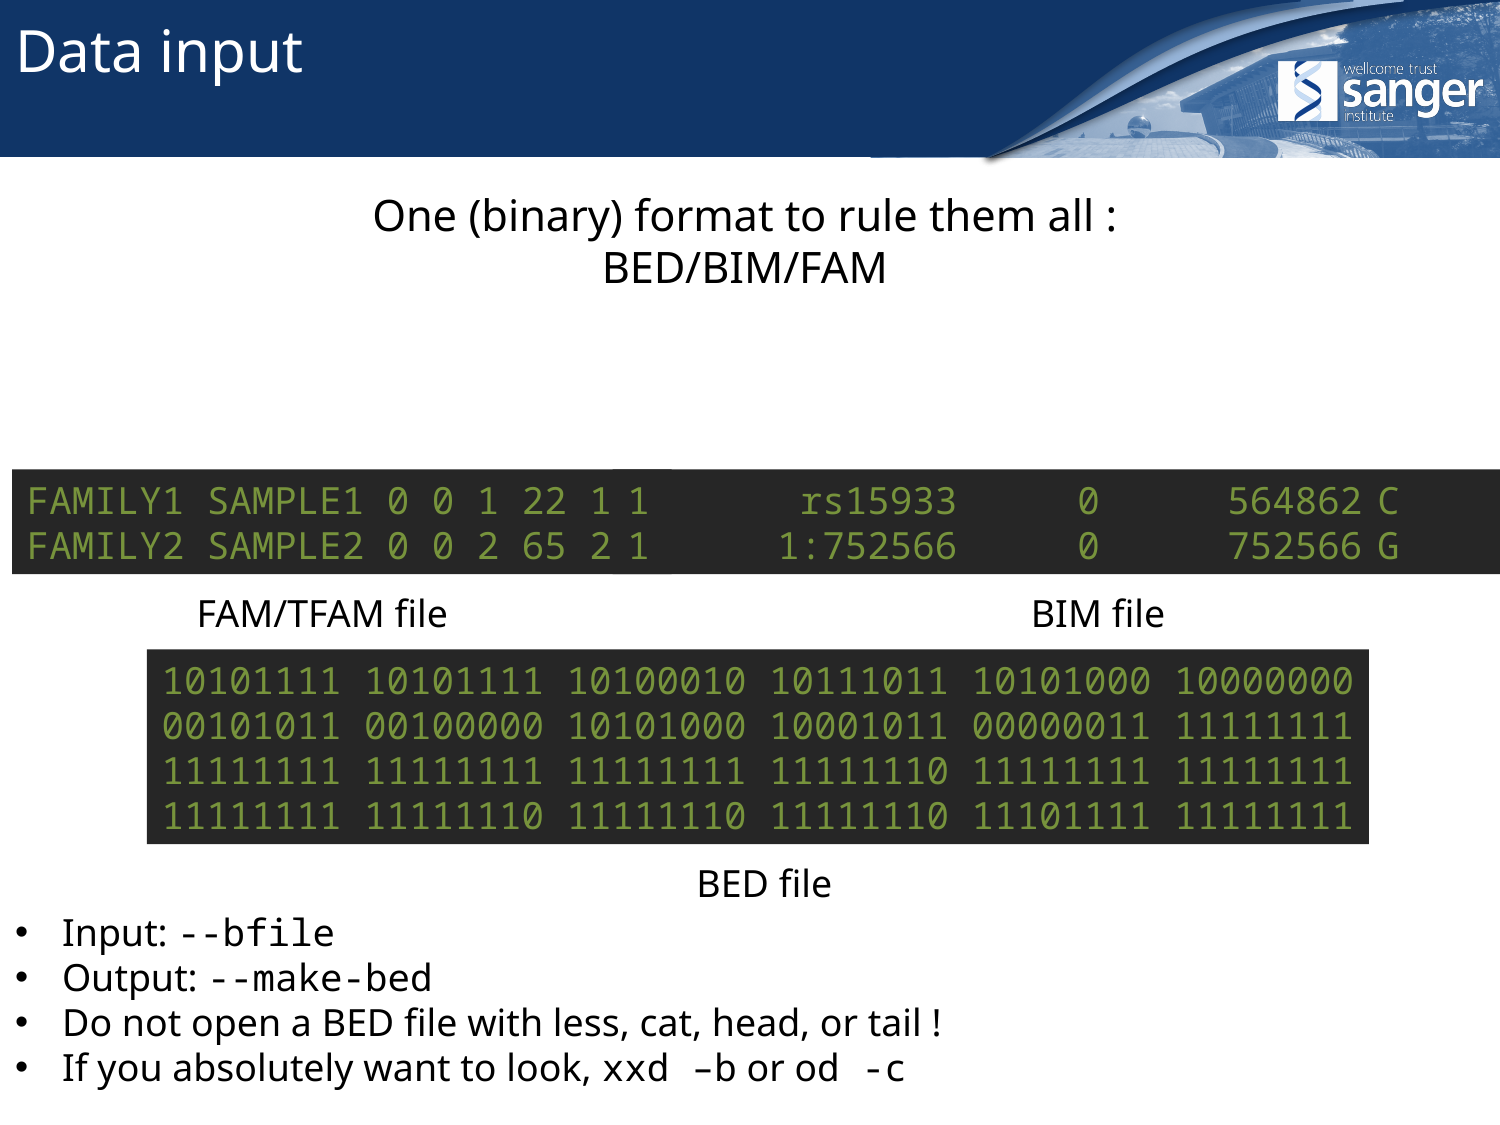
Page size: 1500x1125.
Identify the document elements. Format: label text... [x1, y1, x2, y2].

text_box 1 rs15933 0 564862 C T 1 1:752566 0 752566 G A [612, 469, 1500, 575]
text_box FAMILY1 SAMPLE1 0 0 1 22 1.5 FAMILY2 SAMPLE2 0 0 2 65 2.1 [12, 469, 612, 575]
text_box BIM file [1015, 582, 1180, 642]
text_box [0, 0, 1500, 158]
text_box BED file [681, 852, 848, 901]
text_box Input: --bfile Output: --make-bed Do not open a BED file with less, cat, head, or tail ! If you absolutely want to look, xxd –b or od -c [0, 901, 958, 1097]
list One (binary) format to rule them all : BED/BIM/FAM [303, 181, 1187, 301]
text_box FAM/TFAM file [181, 582, 463, 643]
text_box 10101111 10101111 10100010 10111011 10101000 10000000 00101011 00100000 10101000 10001011 00000011 11111111 11111111 11111111 11111111 11111110 11111111 11111111 11111111 11111110 11111110 11111110 11101111 11111111 [146, 649, 1369, 845]
